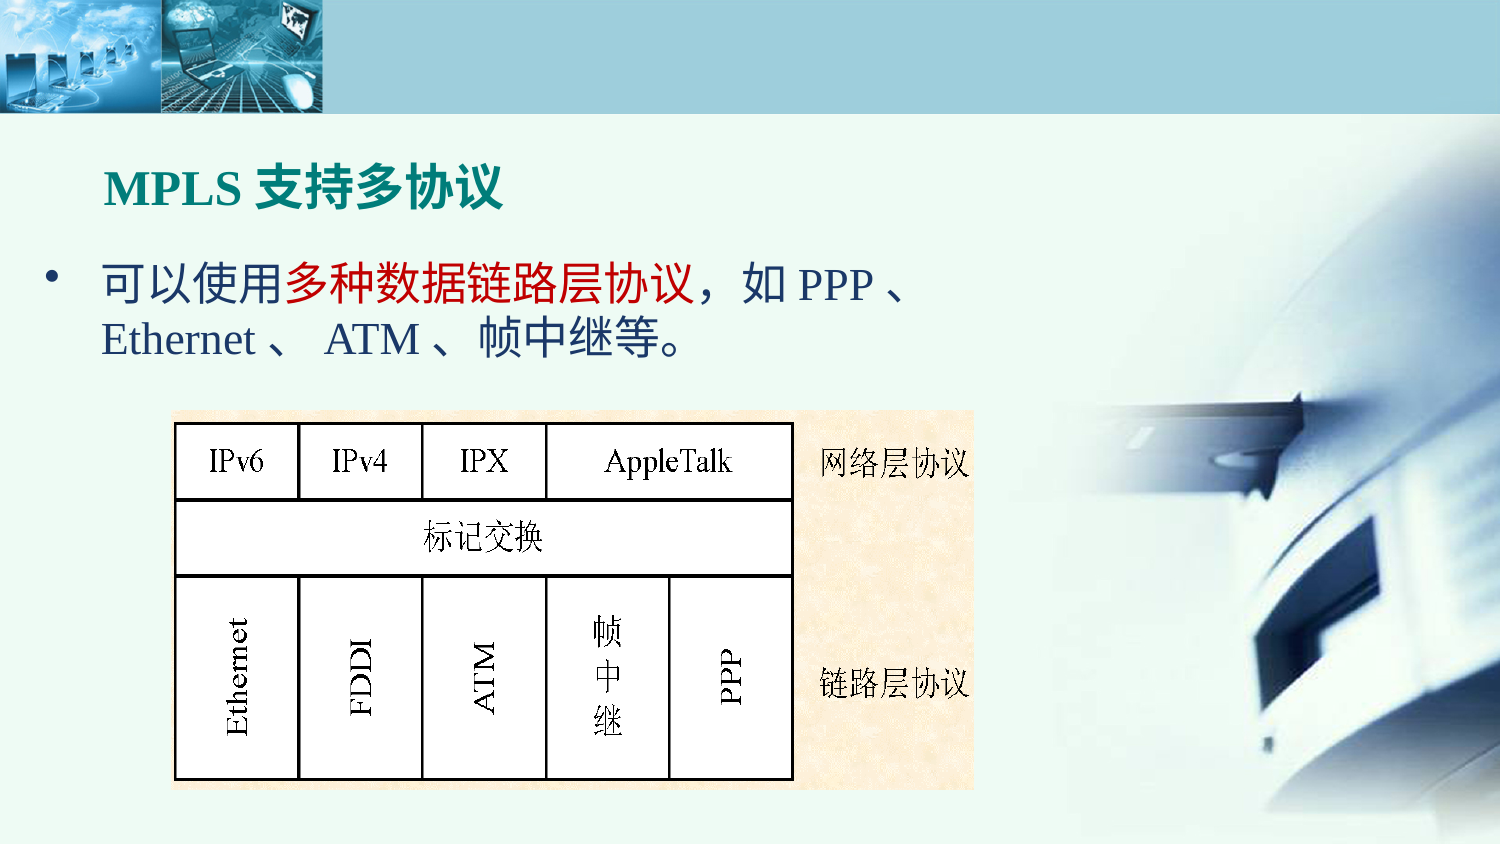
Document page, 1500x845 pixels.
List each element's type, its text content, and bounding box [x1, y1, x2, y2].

list 可以使用多种数据链路层协议，如PPP、 Ethernet、ATM、帧中继等。 [29, 246, 1141, 775]
picture [0, 0, 1500, 844]
title MPLS支持多协议 [88, 126, 1364, 246]
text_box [170, 409, 974, 790]
